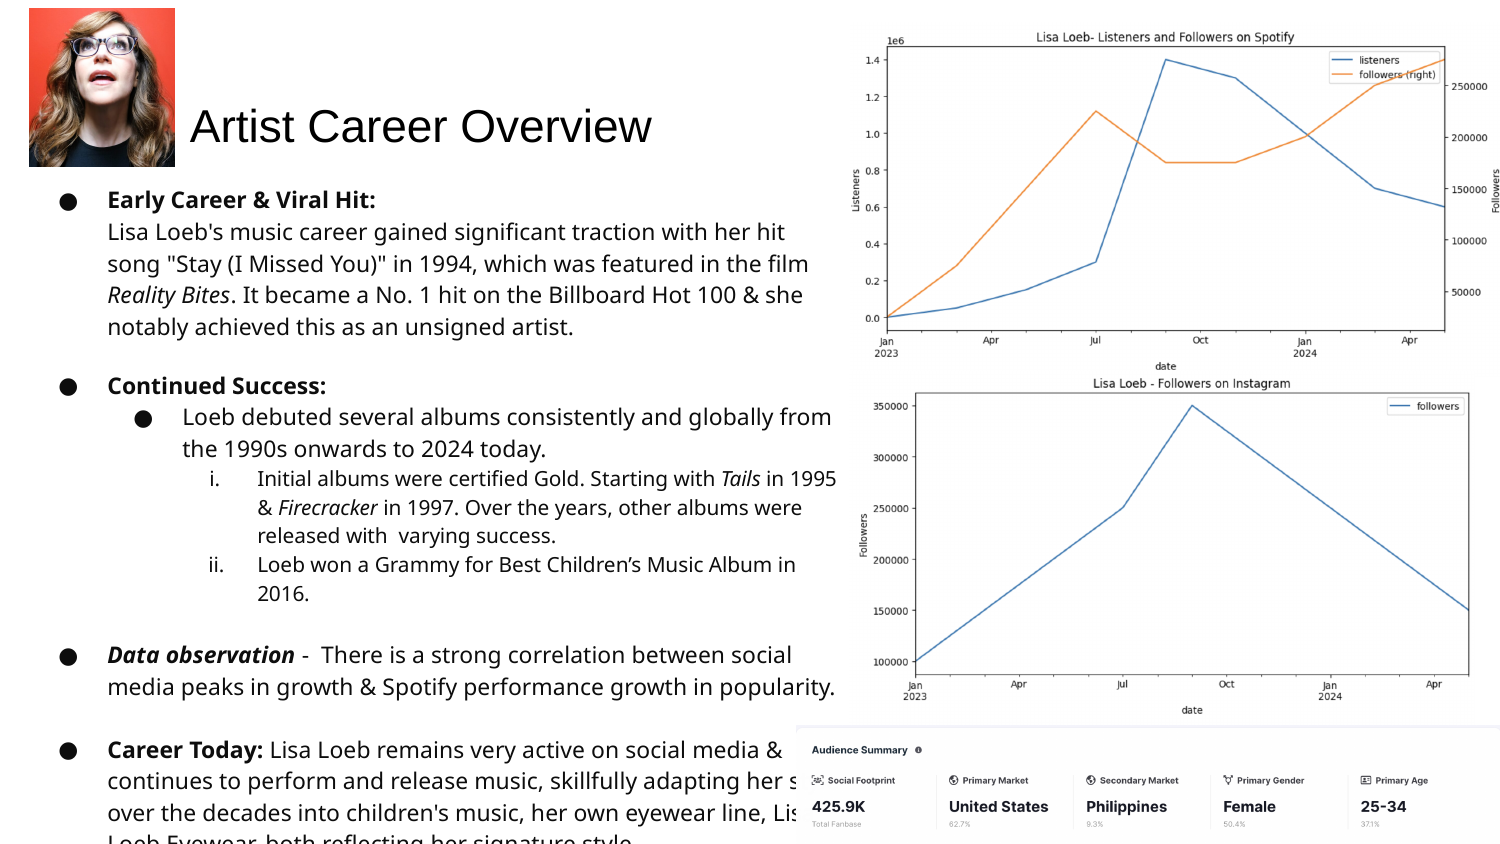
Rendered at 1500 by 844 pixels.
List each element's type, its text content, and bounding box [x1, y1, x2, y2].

picture [795, 22, 1500, 844]
list Early Career & Viral Hit: Lisa Loeb's music career gained significant traction with her hit song "Stay (I Missed You)" in 1994, which was featured in the film Reality Bites. It became a No. 1 hit on the Billboard Hot 100 & she notably achieved this as an unsigned artist. Continued Success: Loeb debuted several albums consistently and globally from the 1990s onwards to 2024 today. Initial albums were certified Gold. Starting with Tails in 1995 & Firecracker in 1997. Over the years, other albums were released with varying success. Loeb won a Grammy for Best Children’s Music Album in 2016. Data observation - There is a strong correlation between social media peaks in growth & Spotify performance growth in popularity. Career Today: Lisa Loeb remains very active on social media & continues to perform and release music, skillfully adapting her style over the decades into children's music, her own eyewear line, Lisa Loeb Eyewear, both reflecting her signature style. [17, 166, 845, 844]
picture [28, 7, 176, 168]
title Artist Career Overview [180, 72, 845, 166]
